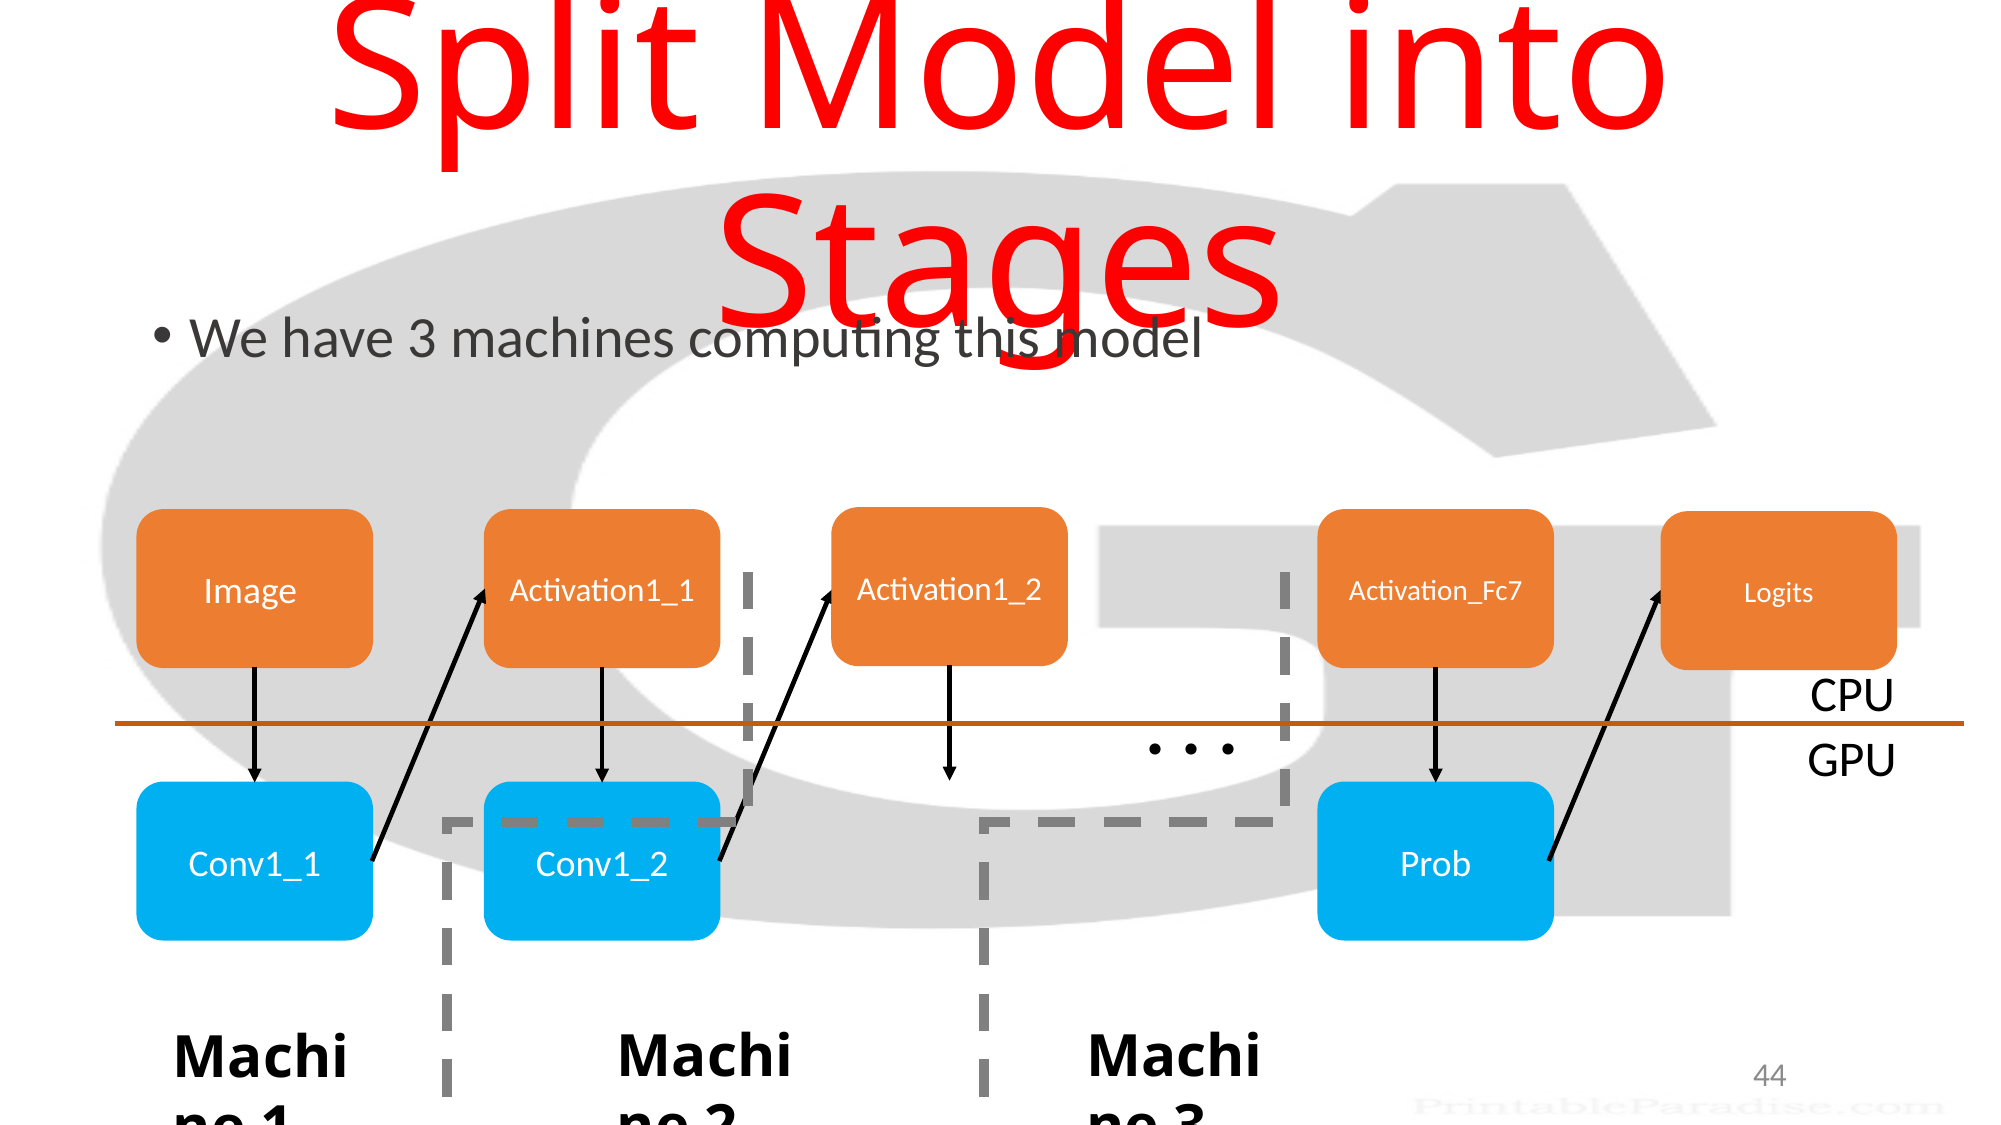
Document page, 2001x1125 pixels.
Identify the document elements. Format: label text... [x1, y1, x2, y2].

slide_number 44 [1351, 1042, 1802, 1103]
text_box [1548, 724, 1662, 861]
text_box Logits [1660, 511, 1898, 671]
text_box Conv1_1 [136, 781, 322, 941]
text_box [322, 671, 859, 723]
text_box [1548, 589, 1662, 723]
text_box Machine 1 [158, 1012, 393, 1125]
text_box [859, 724, 1410, 973]
text_box Machine 3 [1071, 1011, 1306, 1125]
text_box Activation_Fc7 [1317, 509, 1555, 669]
text_box Activation1_2 [831, 507, 1068, 667]
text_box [371, 588, 485, 671]
text_box GPU [1792, 726, 1912, 794]
title Split Model into Stages [137, 59, 1863, 278]
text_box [719, 589, 833, 671]
text_box Image [136, 509, 374, 669]
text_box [322, 724, 859, 973]
text_box CPU [1795, 653, 1910, 719]
text_box Activation1_1 [483, 509, 721, 669]
text_box Machine 2 [602, 1011, 837, 1125]
text_box Prob [1410, 781, 1555, 941]
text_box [859, 671, 1410, 723]
list We have 3 machines computing this model [137, 299, 1863, 589]
